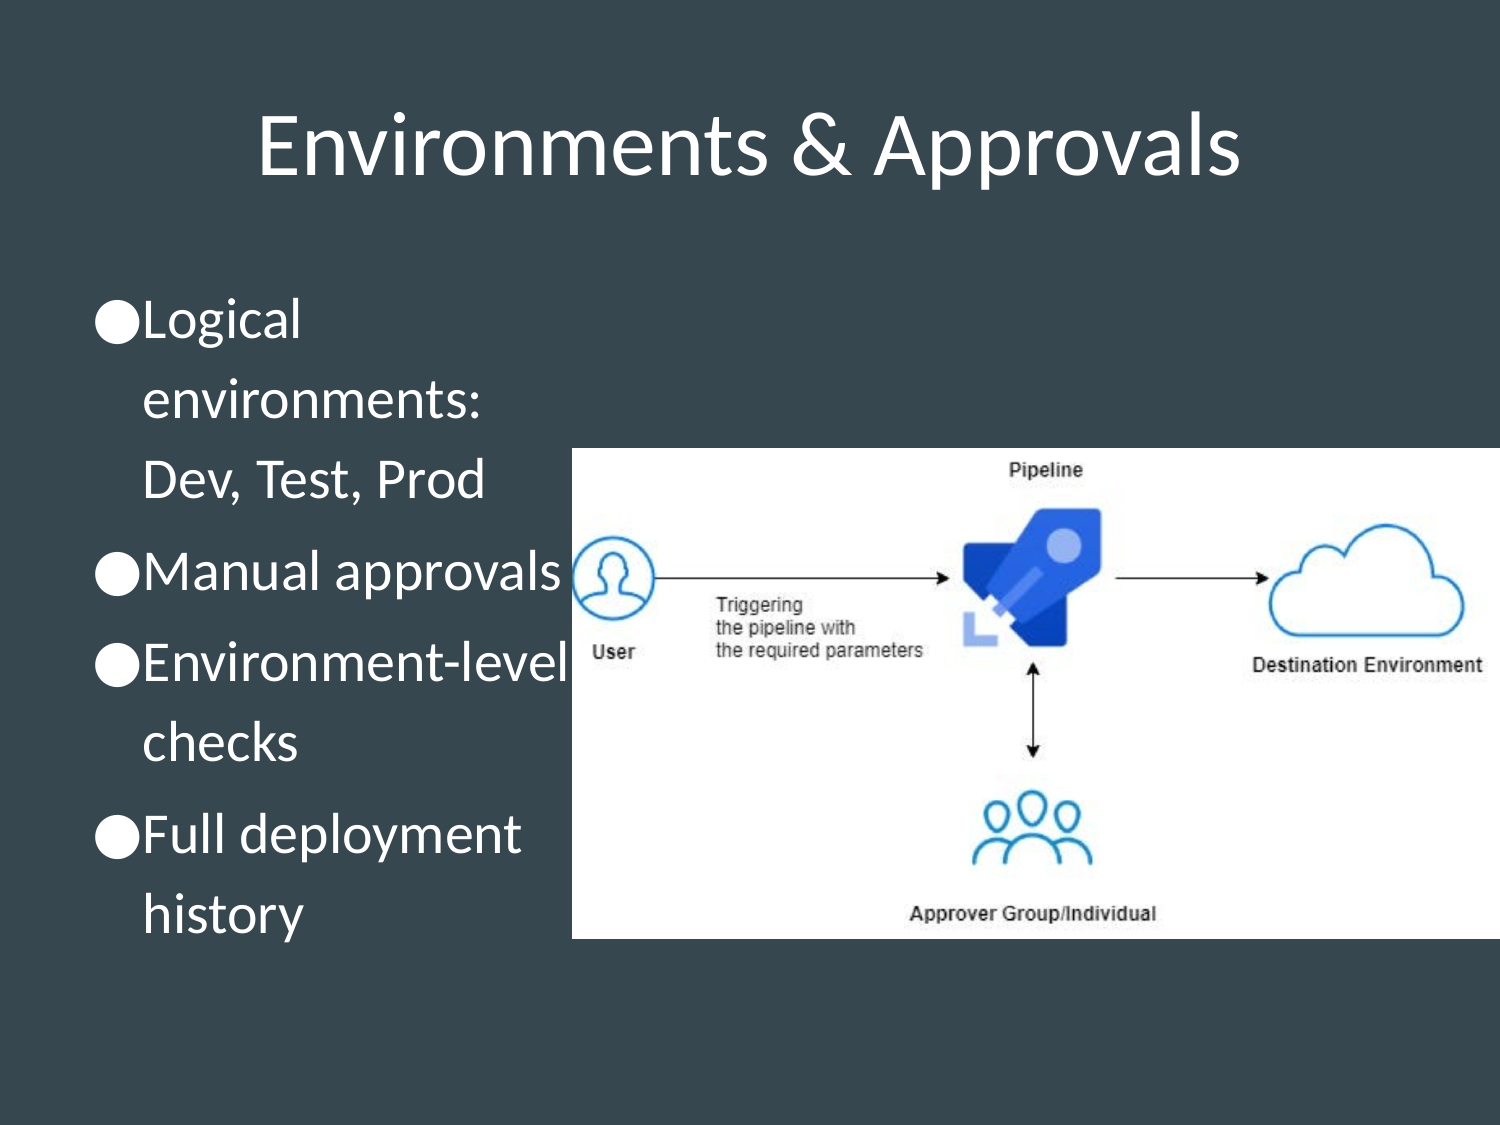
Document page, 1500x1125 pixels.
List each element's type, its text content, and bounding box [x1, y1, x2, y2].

title Environments & Approvals [75, 45, 1425, 233]
list Logical environments: Dev, Test, Prod Manual approvals Environment-level checks Full deployment history [75, 262, 589, 1005]
picture [571, 448, 1500, 940]
